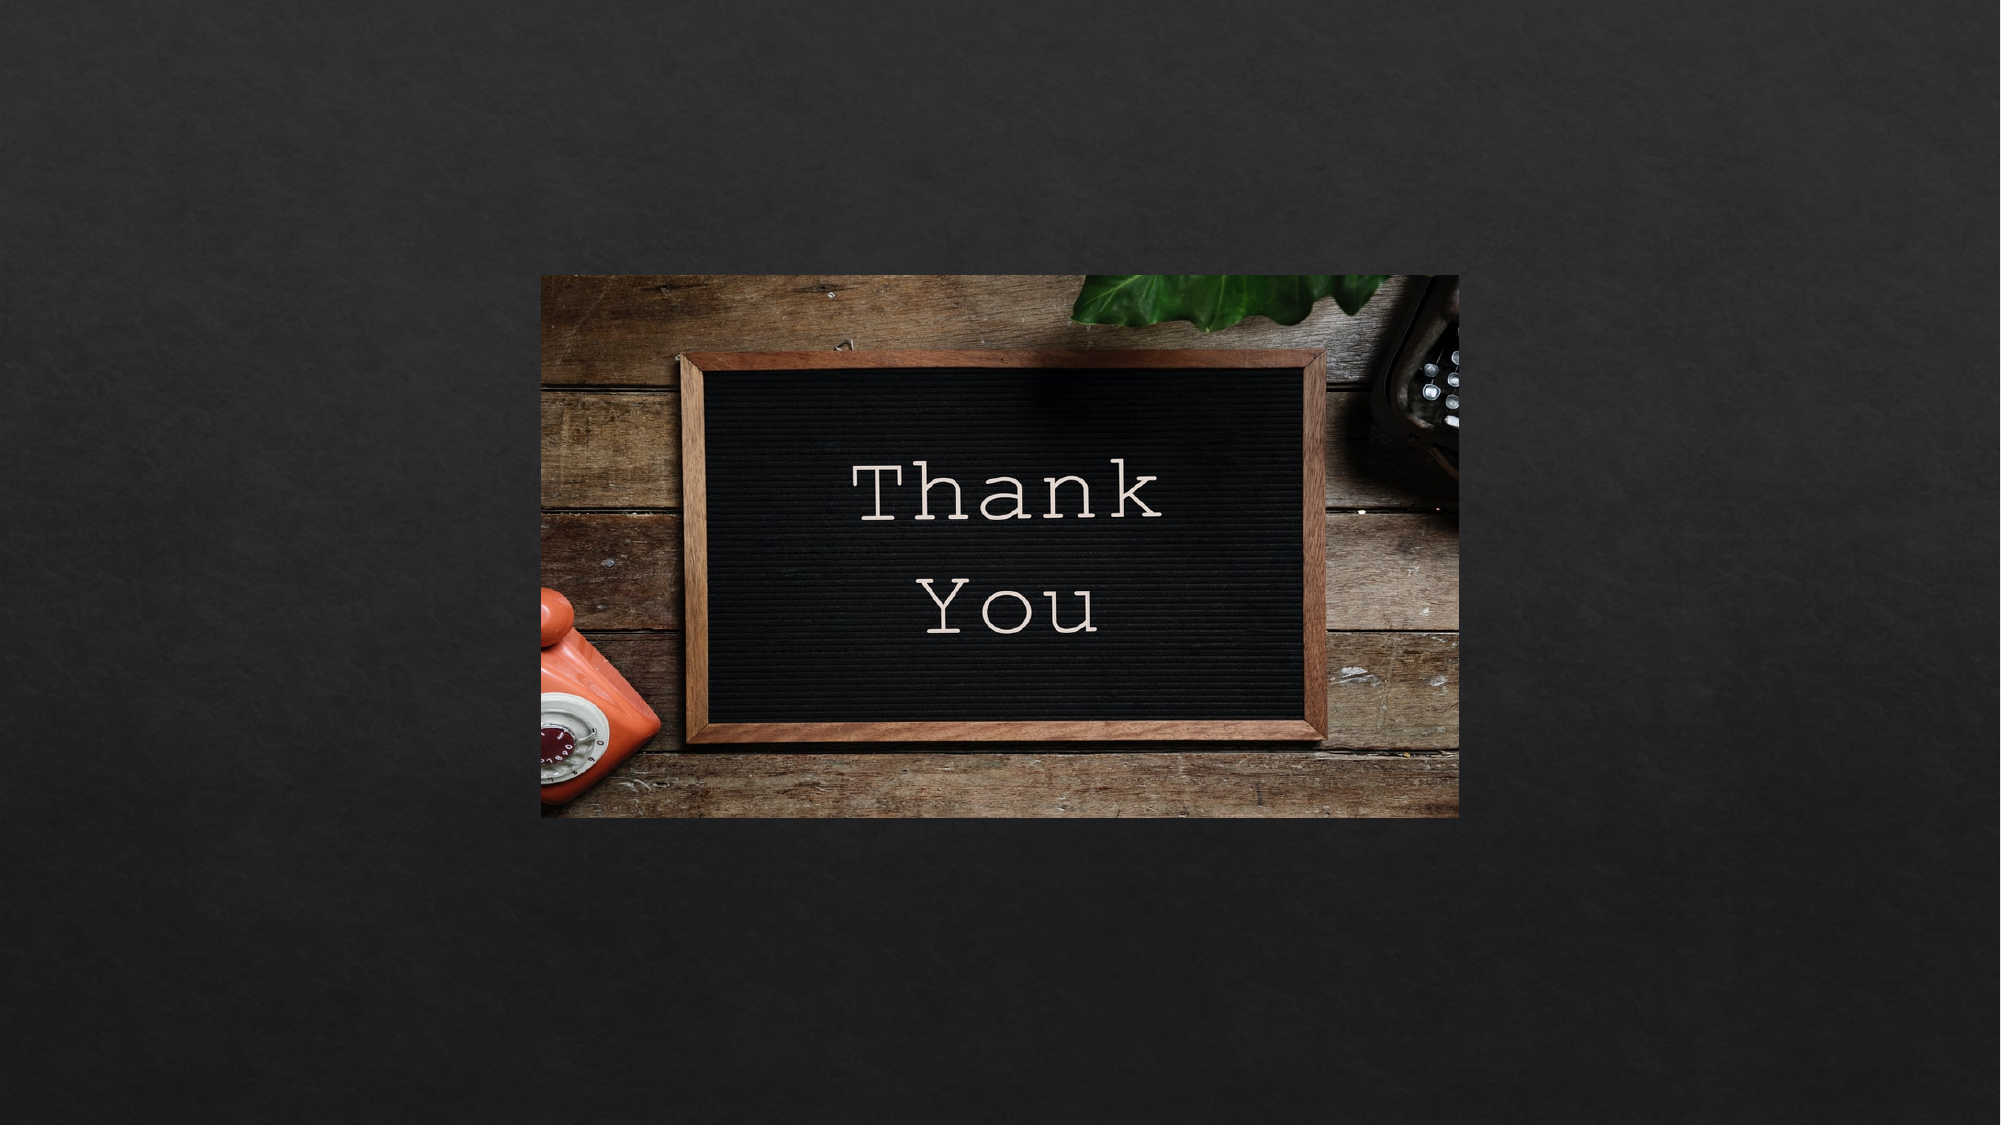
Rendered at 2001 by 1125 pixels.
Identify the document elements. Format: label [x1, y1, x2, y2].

picture [541, 275, 1459, 818]
